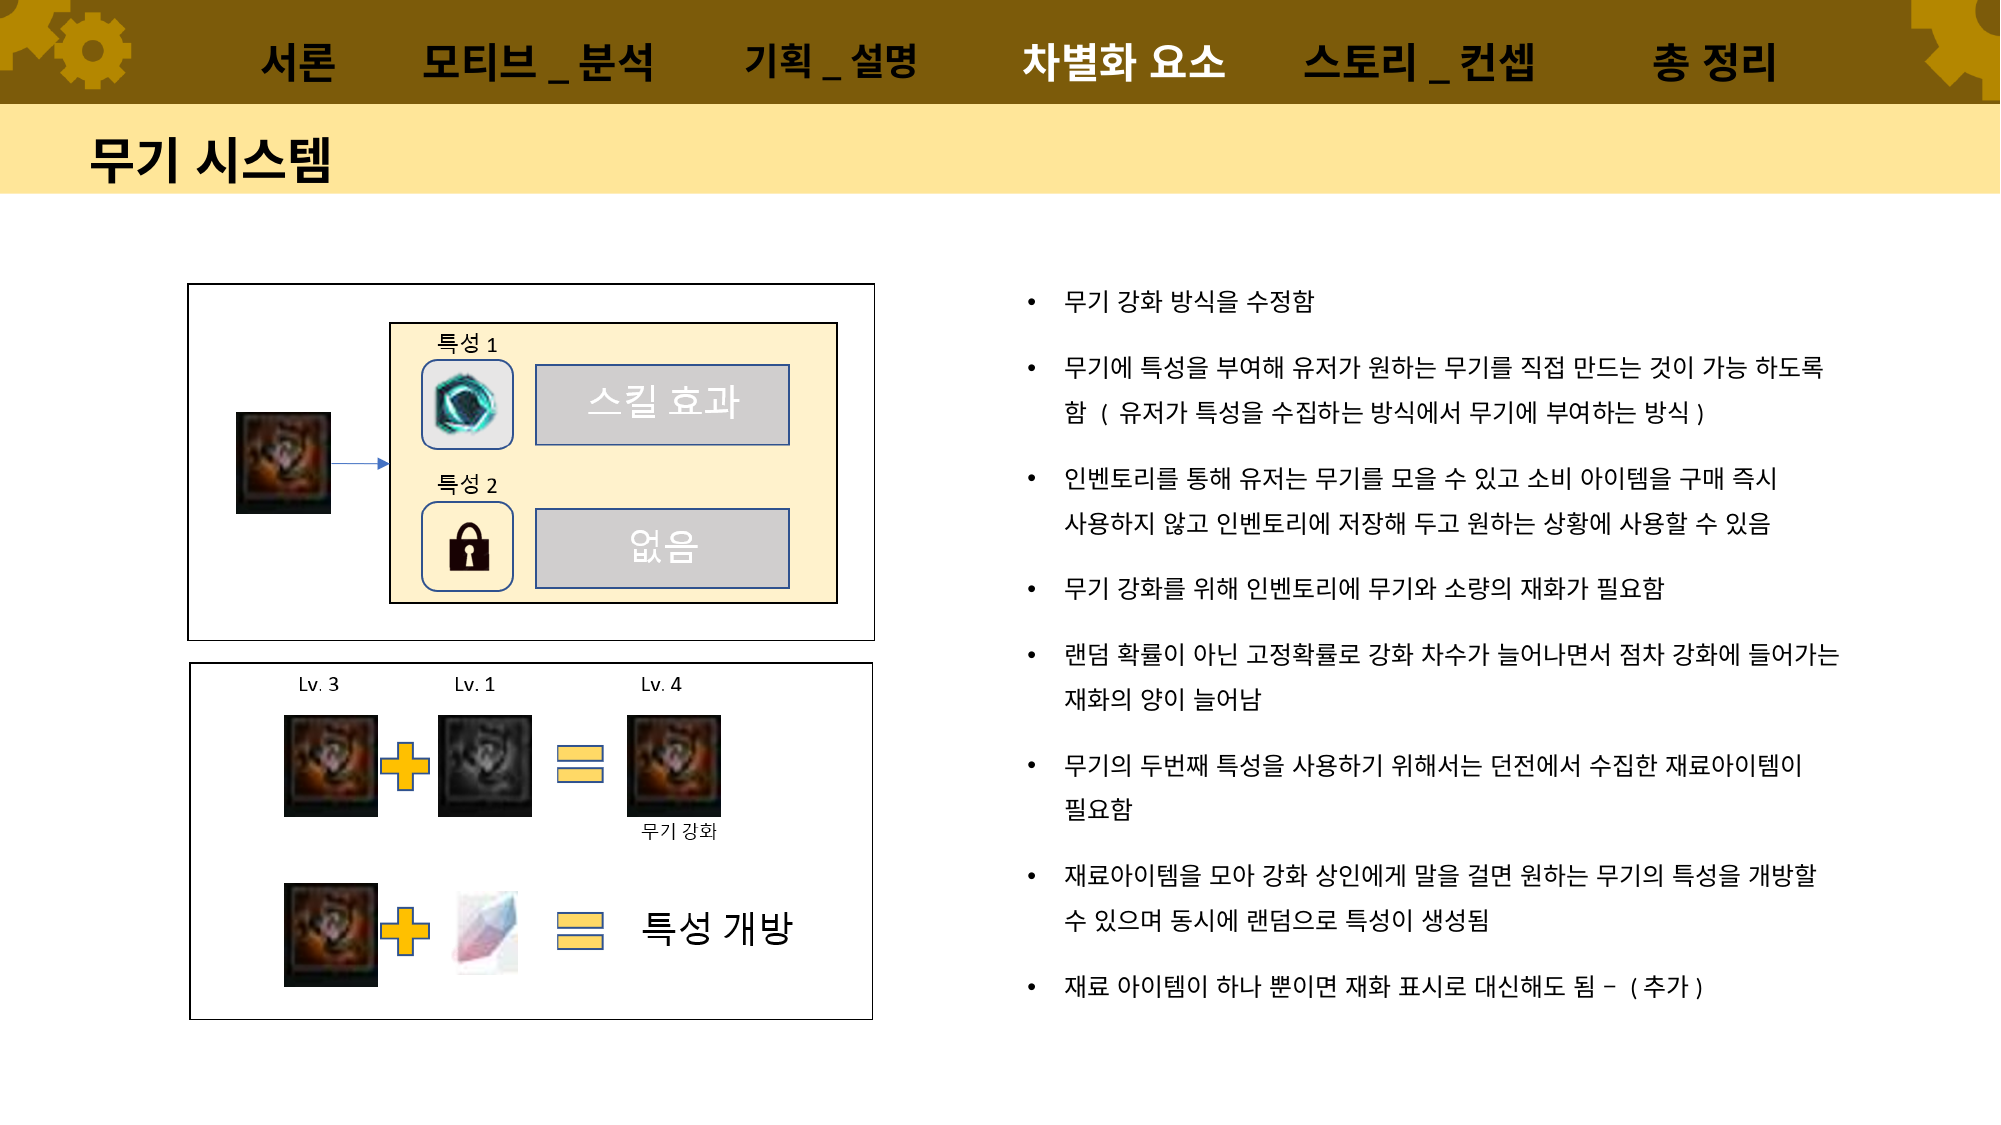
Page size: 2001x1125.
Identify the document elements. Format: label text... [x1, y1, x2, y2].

list 무기 강화 방식을 수정함 무기에 특성을 부여해 유저가 원하는 무기를 직접 만드는 것이 가능 하도록 함 ( 유저가 특성을 수집하는 방식에서 무기에 부여하는 방식) 인벤토리를 통해 유저는 무기를 모을 수 있고 소비 아이템을 구매 즉시 사용하지 않고 인벤토리에 저장해 두고 원하는 상황에 사용할 수 있음 무기 강화를 위해 인벤토리에 무기와 소량의 재화가 필요함 랜덤 확률이 아닌 고정확률로 강화 차수가 늘어나면서 점차 강화에 들어가는 재화의 양이 늘어남 무기의 두번째 특성을 사용하기 위해서는 던전에서 수집한 재료아이템이 필요함 재료아이템을 모아 강화 상인에게 말을 걸면 원하는 무기의 특성을 개방할 수 있으며 동시에 랜덤으로 특성이 생성됨 재료 아이템이 하나 뿐이면 재화 표시로 대신해도 됨 – (추가) [1012, 239, 1863, 1035]
title 무기 시스템 [75, 105, 1800, 184]
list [189, 662, 873, 1020]
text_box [161, 7, 1853, 91]
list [187, 283, 875, 641]
